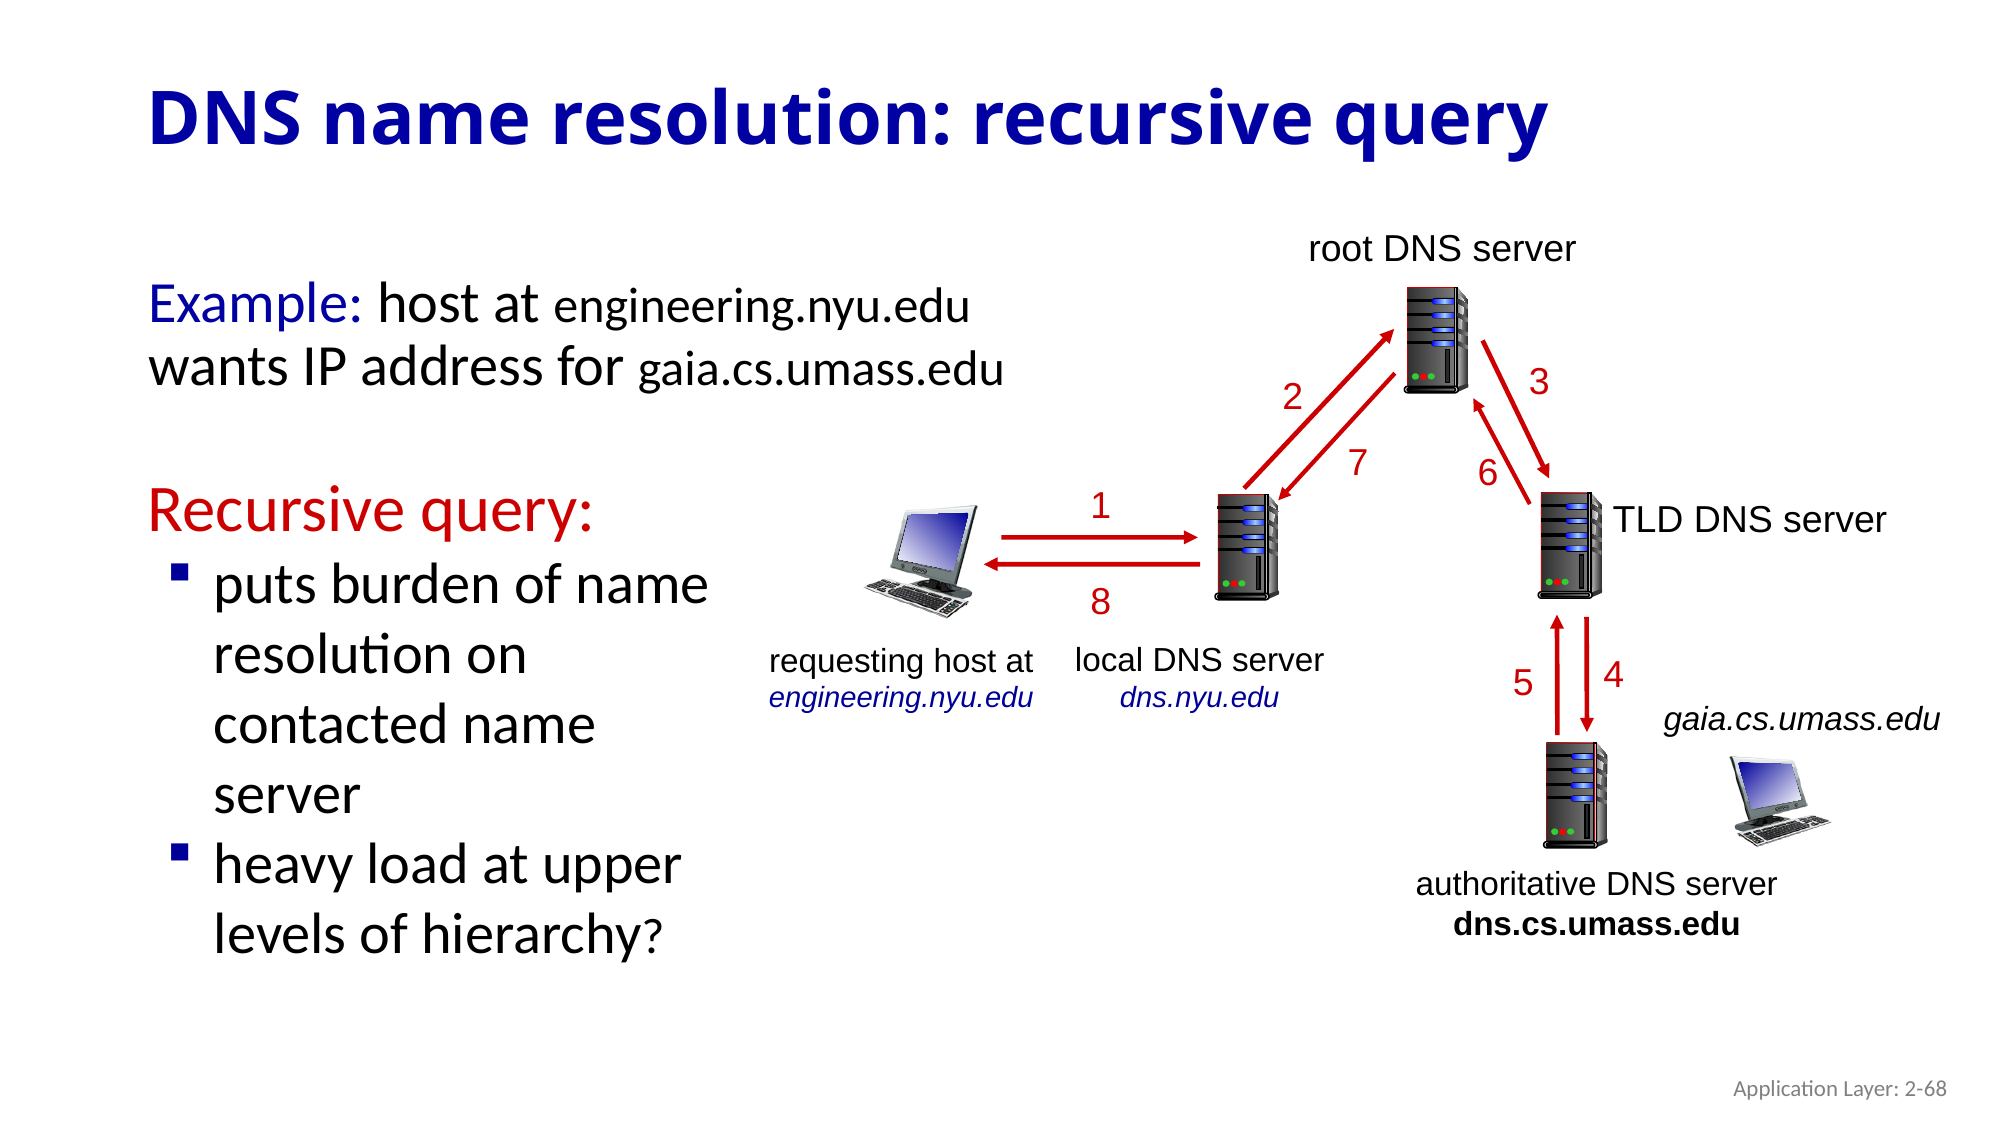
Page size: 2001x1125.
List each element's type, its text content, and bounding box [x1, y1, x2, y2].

text_box [1580, 616, 1594, 732]
text_box requesting host at engineering.nyu.edu [754, 631, 1045, 721]
slide_number Application Layer: 2-68 [1512, 1056, 1963, 1117]
text_box [1516, 410, 1550, 479]
text_box 3 [1441, 349, 1638, 410]
text_box 4 [1588, 642, 1639, 703]
text_box 2 [1267, 364, 1318, 425]
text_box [1214, 494, 1280, 600]
title DNS name resolution: recursive query [131, 47, 1856, 195]
text_box TLD DNS server [1585, 487, 1915, 548]
text_box 6 [1462, 440, 1514, 501]
text_box gaia.cs.umass.edu [1648, 690, 1957, 745]
text_box [1550, 614, 1564, 736]
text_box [1404, 287, 1469, 393]
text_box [1543, 742, 1608, 848]
text_box [1473, 398, 1530, 505]
text_box [1318, 328, 1395, 411]
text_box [836, 500, 982, 627]
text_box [1726, 752, 1856, 854]
text_box 1 [1075, 473, 1127, 534]
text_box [1045, 631, 1354, 722]
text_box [1538, 492, 1603, 599]
text_box Recursive query: puts burden of name resolution on contacted name server heavy load at upper levels of hierarchy? [132, 457, 741, 990]
text_box [1001, 531, 1198, 544]
text_box 5 [1498, 650, 1549, 711]
text_box 7 [1332, 430, 1384, 491]
text_box [983, 558, 1201, 571]
text_box root DNS server [1277, 216, 1608, 277]
text_box 8 [1075, 569, 1127, 629]
text_box [1280, 373, 1395, 500]
text_box authoritative DNS server dns.cs.umass.edu [1400, 855, 1794, 950]
text_box Example: host at engineering.nyu.edu wants IP address for gaia.cs.umass.edu [112, 265, 1042, 440]
